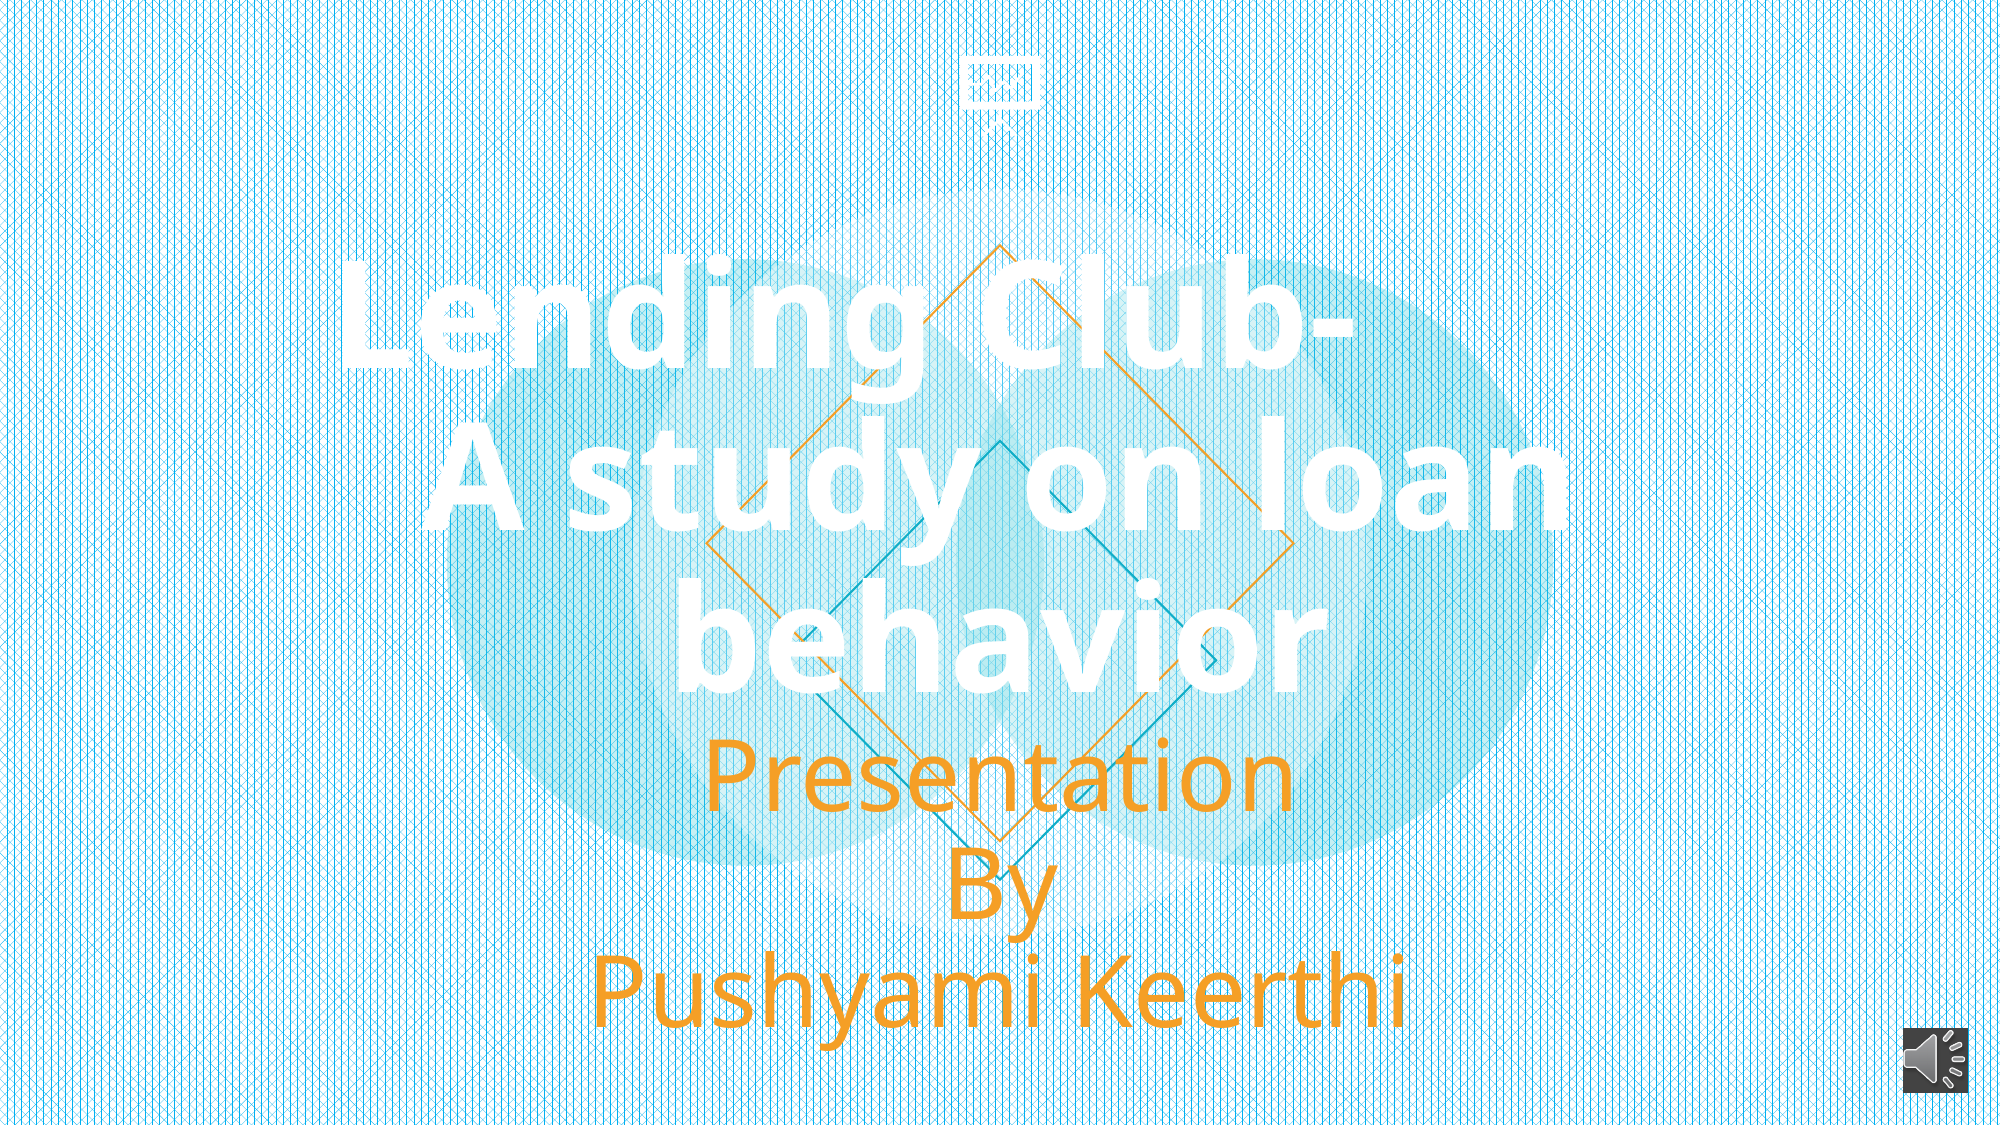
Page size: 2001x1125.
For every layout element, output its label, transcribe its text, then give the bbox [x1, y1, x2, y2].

picture [786, 72, 790, 92]
picture [1229, 6, 1234, 15]
picture [132, 715, 137, 723]
picture [1781, 802, 1786, 810]
picture [793, 1090, 798, 1098]
picture [212, 982, 217, 990]
picture [1781, 258, 1786, 266]
picture [844, 1111, 849, 1119]
picture [1948, 540, 1953, 549]
picture [1759, 299, 1764, 307]
picture [45, 103, 50, 112]
picture [1425, 1054, 1430, 1062]
picture [1948, 807, 1953, 816]
picture [1810, 381, 1815, 389]
picture [212, 848, 217, 857]
picture [844, 1059, 849, 1067]
picture [931, 129, 936, 138]
picture [1977, 709, 1982, 729]
picture [1157, 190, 1161, 200]
picture [161, 294, 166, 302]
picture [1781, 710, 1786, 718]
picture [1730, 1079, 1735, 1088]
picture [212, 869, 217, 877]
picture [1948, 858, 1953, 878]
picture [1912, 596, 1916, 616]
picture [1730, 237, 1735, 246]
picture [1781, 299, 1786, 307]
picture [1810, 967, 1815, 975]
picture [1810, 956, 1815, 965]
picture [1759, 525, 1764, 533]
picture [684, 180, 689, 210]
picture [1730, 155, 1735, 163]
picture [1781, 864, 1786, 872]
picture [612, 26, 616, 66]
picture [982, 1115, 987, 1125]
picture [161, 931, 166, 939]
picture [844, 42, 849, 50]
picture [1098, 1074, 1103, 1083]
picture [1781, 145, 1786, 153]
picture [517, 21, 522, 29]
picture [793, 1, 798, 9]
picture [1810, 402, 1815, 410]
picture [270, 42, 275, 50]
picture [1483, 176, 1488, 184]
picture [750, 221, 754, 239]
picture [45, 627, 50, 636]
picture [684, 36, 689, 56]
picture [379, 57, 384, 66]
picture [31, 26, 35, 66]
picture [1716, 1115, 1720, 1125]
picture [183, 684, 188, 692]
picture [45, 535, 50, 544]
picture [365, 103, 369, 239]
picture [1781, 432, 1786, 441]
picture [1948, 283, 1953, 292]
picture [191, 1043, 195, 1053]
picture [1730, 679, 1735, 688]
picture [546, 1049, 551, 1057]
picture [1207, 1049, 1212, 1125]
picture [183, 1054, 188, 1062]
picture [212, 489, 217, 497]
picture [82, 1012, 86, 1022]
picture [227, 82, 231, 92]
picture [1563, 124, 1568, 133]
picture [299, 1069, 304, 1078]
picture [212, 561, 217, 569]
picture [132, 530, 137, 538]
picture [1781, 32, 1786, 40]
picture [546, 175, 551, 184]
picture [1810, 946, 1815, 954]
picture [931, 170, 936, 179]
picture [946, 1049, 950, 1068]
picture [227, 678, 231, 688]
picture [45, 216, 50, 225]
picture [546, 114, 551, 122]
picture [161, 68, 166, 76]
picture [1759, 268, 1764, 276]
picture [45, 1110, 50, 1119]
picture [1868, 273, 1873, 281]
picture [45, 874, 50, 883]
picture [1425, 37, 1430, 45]
picture [1810, 885, 1815, 893]
picture [1810, 576, 1815, 584]
picture [1534, 1090, 1539, 1098]
picture [1120, 1049, 1125, 1125]
picture [1810, 905, 1815, 913]
picture [1730, 278, 1735, 287]
picture [1178, 1105, 1183, 1114]
picture [45, 956, 50, 965]
picture [452, 190, 456, 200]
picture [1396, 1054, 1401, 1063]
picture [154, 745, 158, 765]
picture [118, 483, 122, 503]
picture [212, 879, 217, 888]
picture [1868, 746, 1873, 754]
picture [1781, 843, 1786, 852]
picture [1977, 113, 1982, 133]
picture [982, 139, 987, 148]
picture [1483, 11, 1488, 19]
picture [132, 941, 137, 949]
picture [263, 262, 267, 272]
picture [1810, 484, 1815, 492]
picture [1178, 1085, 1183, 1093]
picture [263, 786, 267, 796]
picture [183, 129, 188, 137]
picture [1229, 57, 1234, 66]
picture [1759, 1, 1764, 9]
picture [1876, 1043, 1880, 1063]
picture [45, 781, 50, 790]
picture [1810, 289, 1815, 297]
picture [118, 41, 122, 51]
picture [270, 412, 275, 420]
picture [263, 303, 267, 313]
picture [1948, 77, 1953, 97]
picture [1912, 144, 1916, 164]
picture [45, 915, 50, 924]
picture [1730, 1038, 1735, 1047]
picture [1382, 1079, 1386, 1099]
picture [1890, 0, 1895, 1125]
picture [1345, 77, 1350, 97]
picture [132, 735, 137, 744]
picture [67, 0, 71, 102]
picture [517, 52, 522, 60]
picture [1752, 31, 1756, 61]
picture [1977, 586, 1982, 595]
picture [750, 1084, 754, 1104]
picture [16, 1033, 20, 1073]
picture [1781, 545, 1786, 554]
picture [118, 668, 122, 688]
picture [452, 77, 456, 97]
picture [161, 1116, 166, 1124]
picture [1178, 78, 1183, 86]
picture [416, 41, 420, 51]
picture [1810, 720, 1815, 728]
picture [118, 257, 122, 277]
picture [844, 186, 849, 194]
picture [517, 227, 522, 235]
picture [1810, 895, 1815, 903]
picture [1759, 936, 1764, 944]
picture [1948, 961, 1953, 970]
picture [1316, 1100, 1321, 1109]
picture [1810, 823, 1815, 831]
picture [1280, 149, 1284, 169]
picture [154, 858, 158, 878]
picture [154, 1084, 158, 1094]
picture [212, 479, 217, 487]
picture [1149, 109, 1154, 117]
picture [1759, 1090, 1764, 1098]
picture [379, 1115, 384, 1124]
picture [1781, 679, 1786, 687]
picture [212, 170, 217, 179]
picture [1948, 406, 1953, 426]
picture [1977, 658, 1982, 667]
picture [844, 104, 849, 112]
picture [1810, 145, 1815, 153]
picture [1244, 103, 1248, 133]
picture [1977, 668, 1982, 688]
picture [1781, 895, 1786, 903]
picture [191, 231, 195, 241]
picture [946, 1110, 950, 1125]
picture [1810, 21, 1815, 30]
picture [684, 149, 689, 169]
picture [452, 221, 456, 239]
picture [546, 104, 551, 112]
picture [1977, 21, 1982, 30]
picture [1781, 155, 1786, 163]
picture [45, 966, 50, 975]
picture [45, 771, 50, 780]
picture [1730, 689, 1735, 698]
picture [183, 6, 188, 14]
picture [517, 104, 522, 112]
picture [45, 0, 50, 10]
picture [161, 890, 166, 898]
picture [1759, 1080, 1764, 1088]
picture [45, 545, 50, 554]
picture [1977, 144, 1982, 174]
picture [517, 114, 522, 122]
picture [45, 607, 50, 616]
picture [684, 170, 689, 179]
picture [350, 1049, 355, 1068]
picture [1229, 1105, 1234, 1114]
picture [1048, 0, 1052, 15]
picture [1425, 222, 1430, 230]
picture [1810, 556, 1815, 564]
picture [1752, 586, 1756, 616]
picture [626, 1074, 631, 1125]
picture [1425, 78, 1430, 86]
picture [1563, 72, 1568, 81]
picture [1752, 966, 1756, 996]
picture [1614, 72, 1618, 92]
picture [1563, 216, 1568, 225]
picture [1730, 124, 1735, 133]
picture [212, 1085, 217, 1093]
picture [132, 807, 137, 816]
picture [1280, 0, 1284, 25]
picture [132, 828, 137, 836]
picture [183, 345, 188, 353]
picture [45, 1069, 50, 1078]
picture [1730, 884, 1735, 893]
picture [1868, 756, 1873, 764]
picture [183, 376, 188, 384]
picture [1810, 1100, 1815, 1108]
picture [1803, 339, 1807, 349]
picture [16, 920, 20, 960]
picture [1752, 812, 1756, 842]
picture [1868, 982, 1873, 990]
picture [931, 88, 936, 97]
picture [227, 267, 231, 277]
picture [1730, 997, 1735, 1006]
picture [1810, 422, 1815, 430]
picture [299, 124, 304, 133]
picture [546, 134, 551, 143]
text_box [446, 259, 706, 866]
picture [764, 31, 769, 40]
picture [132, 663, 137, 672]
picture [1730, 134, 1735, 143]
picture [1425, 150, 1430, 158]
picture [1912, 822, 1916, 842]
picture [278, 144, 282, 174]
picture [416, 154, 420, 164]
picture [1977, 206, 1982, 215]
picture [1098, 119, 1103, 127]
picture [212, 109, 217, 117]
picture [1345, 26, 1350, 35]
picture [1098, 160, 1103, 169]
picture [1483, 227, 1488, 235]
picture [183, 57, 188, 65]
picture [1229, 180, 1234, 189]
picture [379, 149, 384, 169]
picture [1483, 1070, 1488, 1078]
picture [764, 1100, 769, 1109]
picture [379, 26, 384, 35]
picture [1810, 299, 1815, 307]
picture [45, 617, 50, 626]
picture [161, 232, 166, 240]
picture [960, 0, 965, 55]
picture [183, 314, 188, 322]
picture [16, 365, 20, 395]
picture [786, 113, 790, 133]
picture [1534, 196, 1539, 204]
picture [1316, 1079, 1321, 1099]
picture [1396, 119, 1401, 127]
picture [1730, 340, 1735, 348]
picture [1643, 57, 1648, 66]
picture [1229, 26, 1234, 35]
picture [299, 72, 304, 81]
picture [1207, 0, 1212, 239]
picture [299, 11, 304, 20]
picture [1048, 36, 1052, 56]
picture [1781, 730, 1786, 739]
picture [154, 899, 158, 909]
picture [1810, 504, 1815, 512]
picture [183, 1095, 188, 1103]
picture [212, 263, 217, 271]
picture [1730, 596, 1735, 605]
picture [1868, 520, 1873, 528]
picture [764, 1, 769, 9]
picture [597, 1049, 602, 1058]
picture [1810, 566, 1815, 574]
picture [1948, 612, 1953, 621]
picture [931, 6, 936, 15]
picture [154, 77, 158, 97]
picture [1229, 77, 1234, 86]
picture [1730, 442, 1735, 451]
picture [45, 360, 50, 369]
picture [299, 185, 304, 194]
picture [764, 83, 769, 91]
picture [1563, 185, 1568, 194]
picture [1948, 57, 1953, 66]
picture [1948, 632, 1953, 652]
picture [212, 407, 217, 415]
picture [1542, 31, 1546, 61]
picture [161, 715, 166, 723]
picture [517, 124, 522, 132]
picture [1781, 1090, 1786, 1098]
picture [132, 437, 137, 446]
picture [1563, 196, 1568, 205]
picture [946, 0, 950, 20]
picture [416, 1079, 420, 1099]
picture [118, 411, 122, 431]
picture [1229, 170, 1234, 179]
picture [132, 920, 137, 929]
picture [314, 1049, 318, 1073]
picture [1977, 545, 1982, 554]
picture [844, 1, 849, 9]
picture [1977, 483, 1982, 503]
picture [227, 380, 231, 390]
picture [154, 221, 158, 241]
picture [132, 910, 137, 919]
picture [1730, 319, 1735, 328]
picture [1229, 139, 1234, 148]
picture [844, 62, 849, 71]
picture [1876, 519, 1880, 539]
picture [1948, 211, 1953, 220]
picture [1977, 1007, 1982, 1027]
picture [379, 1074, 384, 1083]
picture [161, 458, 166, 466]
picture [45, 658, 50, 667]
picture [1781, 998, 1786, 1006]
picture [1418, 1115, 1422, 1125]
picture [575, 1049, 580, 1125]
picture [212, 335, 217, 343]
picture [1876, 632, 1880, 652]
picture [45, 93, 50, 102]
picture [1316, 1069, 1321, 1078]
picture [1781, 422, 1786, 430]
picture [1149, 1054, 1154, 1062]
picture [45, 524, 50, 534]
picture [212, 98, 217, 107]
picture [750, 36, 754, 56]
picture [212, 417, 217, 425]
picture [183, 160, 188, 168]
picture [1098, 1085, 1103, 1093]
picture [132, 448, 137, 456]
picture [1011, 1079, 1016, 1099]
picture [1868, 6, 1873, 14]
picture [1810, 915, 1815, 923]
picture [1483, 93, 1488, 101]
picture [132, 468, 137, 477]
picture [1912, 226, 1916, 246]
picture [1643, 16, 1648, 25]
picture [1730, 648, 1735, 657]
picture [597, 165, 602, 174]
picture [844, 155, 849, 163]
picture [597, 144, 602, 153]
picture [1752, 740, 1756, 770]
picture [844, 134, 849, 143]
picture [31, 550, 35, 621]
picture [82, 786, 86, 796]
picture [1948, 324, 1953, 333]
picture [1781, 967, 1786, 975]
picture [1868, 191, 1873, 199]
picture [1810, 648, 1815, 656]
picture [1178, 160, 1183, 168]
picture [1948, 745, 1953, 765]
picture [1781, 987, 1786, 995]
picture [132, 139, 137, 148]
picture [263, 5, 267, 15]
picture [154, 447, 158, 467]
picture [1810, 52, 1815, 60]
picture [1542, 216, 1546, 239]
picture [1331, 1049, 1335, 1125]
picture [191, 786, 195, 796]
picture [1977, 1028, 1982, 1037]
picture [597, 11, 602, 20]
picture [1643, 149, 1648, 169]
picture [45, 432, 50, 441]
picture [1781, 977, 1786, 985]
picture [67, 586, 71, 698]
picture [16, 1002, 20, 1032]
picture [1810, 535, 1815, 543]
picture [132, 879, 137, 888]
picture [350, 1079, 355, 1109]
picture [132, 869, 137, 877]
picture [1396, 88, 1401, 97]
picture [1418, 36, 1422, 56]
picture [1781, 21, 1786, 30]
picture [1454, 1049, 1459, 1125]
picture [1011, 31, 1016, 40]
picture [1948, 365, 1953, 374]
picture [1898, 0, 1967, 1125]
picture [118, 226, 122, 236]
picture [212, 57, 217, 66]
picture [1948, 519, 1953, 539]
picture [45, 339, 50, 349]
picture [118, 1079, 122, 1099]
picture [714, 0, 718, 20]
picture [270, 227, 275, 235]
picture [764, 175, 769, 184]
picture [764, 11, 769, 20]
picture [525, 41, 529, 51]
picture [314, 1074, 318, 1104]
picture [1730, 740, 1735, 749]
picture [546, 32, 551, 40]
picture [1730, 566, 1735, 575]
picture [299, 134, 304, 143]
picture [1912, 524, 1916, 544]
picture [1396, 47, 1401, 56]
picture [1868, 119, 1873, 127]
picture [1948, 16, 1953, 25]
picture [45, 380, 50, 390]
picture [1781, 124, 1786, 132]
picture [793, 11, 798, 19]
picture [1781, 648, 1786, 656]
picture [183, 109, 188, 117]
picture [154, 293, 158, 313]
picture [648, 0, 652, 20]
picture [684, 1064, 689, 1073]
picture [1912, 329, 1916, 359]
picture [844, 124, 849, 132]
picture [191, 899, 195, 909]
picture [350, 103, 355, 133]
picture [161, 78, 166, 86]
picture [1730, 42, 1735, 50]
picture [1178, 150, 1183, 158]
picture [1810, 782, 1815, 790]
picture [1912, 668, 1916, 688]
picture [82, 827, 86, 837]
picture [1098, 191, 1103, 199]
picture [1977, 257, 1982, 277]
picture [45, 442, 50, 451]
picture [1948, 221, 1953, 241]
picture [1912, 257, 1916, 277]
picture [960, 137, 965, 190]
picture [1011, 1100, 1016, 1109]
picture [1868, 407, 1873, 415]
picture [1483, 217, 1488, 225]
picture [161, 160, 166, 168]
picture [1759, 381, 1764, 389]
picture [1977, 576, 1982, 585]
picture [764, 134, 769, 143]
picture [517, 155, 522, 163]
picture [1977, 730, 1982, 739]
picture [1803, 1048, 1807, 1058]
picture [45, 165, 50, 174]
picture [1977, 329, 1982, 359]
picture [1483, 62, 1488, 71]
picture [183, 777, 188, 785]
picture [459, 88, 464, 96]
picture [1244, 1110, 1248, 1125]
picture [154, 560, 158, 580]
picture [31, 252, 35, 323]
picture [132, 160, 137, 168]
picture [1280, 1049, 1284, 1063]
picture [212, 1105, 217, 1114]
picture [1810, 278, 1815, 286]
picture [764, 1079, 769, 1088]
picture [82, 447, 86, 467]
picture [183, 1044, 188, 1052]
picture [1149, 88, 1154, 96]
picture [1781, 330, 1786, 338]
picture [45, 134, 50, 143]
picture [1563, 134, 1568, 143]
picture [1948, 190, 1953, 200]
picture [1345, 0, 1350, 15]
picture [1810, 1111, 1815, 1119]
picture [1781, 535, 1786, 543]
picture [1730, 792, 1735, 801]
picture [1752, 894, 1756, 914]
picture [1730, 11, 1735, 20]
picture [299, 154, 304, 164]
picture [1542, 1110, 1546, 1125]
picture [154, 930, 158, 950]
picture [1759, 679, 1764, 687]
picture [626, 0, 631, 25]
picture [31, 920, 35, 960]
picture [118, 72, 122, 92]
picture [1178, 88, 1183, 96]
picture [132, 889, 137, 898]
picture [1810, 155, 1815, 163]
picture [161, 37, 166, 45]
picture [714, 226, 718, 236]
picture [212, 920, 217, 929]
picture [517, 217, 522, 225]
picture [45, 699, 50, 708]
picture [1048, 1049, 1052, 1063]
picture [161, 366, 166, 374]
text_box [1294, 259, 1554, 866]
picture [1810, 165, 1815, 173]
picture [1868, 561, 1873, 569]
picture [1868, 705, 1873, 713]
picture [132, 386, 137, 395]
picture [1810, 587, 1815, 595]
picture [764, 103, 769, 112]
picture [1977, 175, 1982, 184]
picture [1948, 735, 1953, 744]
picture [1781, 247, 1786, 256]
picture [1563, 103, 1568, 112]
picture [1730, 31, 1735, 40]
picture [82, 714, 86, 724]
picture [45, 483, 50, 492]
picture [191, 190, 195, 200]
picture [1454, 0, 1459, 239]
picture [183, 756, 188, 764]
picture [191, 642, 195, 652]
picture [793, 1049, 798, 1057]
picture [764, 42, 769, 50]
picture [1178, 170, 1183, 179]
picture [1948, 694, 1953, 703]
picture [1643, 139, 1648, 148]
picture [183, 150, 188, 158]
picture [1418, 149, 1422, 169]
picture [212, 37, 217, 45]
picture [1542, 0, 1546, 20]
picture [1563, 52, 1568, 61]
picture [1810, 474, 1815, 482]
picture [1810, 1049, 1815, 1057]
picture [1948, 242, 1953, 251]
picture [132, 961, 137, 970]
picture [1345, 1074, 1350, 1083]
picture [45, 1089, 50, 1099]
picture [1716, 180, 1720, 210]
picture [183, 612, 188, 620]
picture [161, 859, 166, 867]
picture [1730, 422, 1735, 431]
picture [714, 1079, 718, 1099]
picture [1948, 1115, 1953, 1125]
picture [982, 1049, 987, 1063]
picture [1048, 1084, 1052, 1104]
picture [1781, 689, 1786, 697]
picture [1730, 175, 1735, 184]
picture [910, 67, 914, 97]
picture [1730, 915, 1735, 924]
picture [1345, 1064, 1350, 1073]
picture [263, 375, 267, 385]
picture [1912, 31, 1916, 61]
picture [1178, 98, 1183, 107]
picture [379, 139, 384, 148]
picture [227, 0, 231, 10]
picture [684, 1074, 689, 1104]
picture [1730, 966, 1735, 975]
picture [1810, 1039, 1815, 1047]
picture [1781, 196, 1786, 204]
picture [212, 797, 217, 805]
picture [379, 118, 384, 128]
picture [212, 777, 217, 785]
picture [910, 1049, 914, 1073]
picture [1948, 108, 1953, 128]
picture [1149, 1116, 1154, 1124]
picture [1563, 93, 1568, 102]
picture [1396, 211, 1401, 220]
picture [1730, 1018, 1735, 1027]
picture [786, 1079, 790, 1099]
picture [1977, 1069, 1982, 1078]
picture [161, 1085, 166, 1093]
picture [597, 216, 602, 225]
picture [648, 216, 652, 239]
picture [1752, 997, 1756, 1027]
picture [1810, 186, 1815, 194]
picture [132, 704, 137, 713]
picture [931, 119, 936, 128]
picture [902, 191, 907, 199]
picture [1977, 617, 1982, 626]
picture [45, 884, 50, 893]
picture [1810, 679, 1815, 687]
picture [452, 1049, 456, 1063]
picture [459, 191, 464, 199]
picture [1977, 247, 1982, 256]
picture [183, 849, 188, 857]
picture [31, 961, 35, 1032]
picture [1868, 263, 1873, 271]
picture [895, 41, 899, 51]
picture [764, 196, 769, 204]
picture [212, 941, 217, 949]
picture [183, 242, 188, 250]
picture [1396, 1074, 1401, 1083]
picture [1592, 0, 1597, 239]
picture [45, 401, 50, 410]
picture [648, 1049, 652, 1068]
picture [161, 592, 166, 600]
picture [844, 114, 849, 122]
picture [263, 673, 267, 683]
picture [1781, 474, 1786, 482]
picture [212, 365, 217, 374]
picture [1730, 586, 1735, 595]
picture [1316, 31, 1321, 61]
picture [379, 1064, 384, 1073]
picture [1229, 149, 1234, 158]
picture [1730, 977, 1735, 986]
picture [1345, 1115, 1350, 1125]
picture [1730, 751, 1735, 759]
title Lending Club- A study on loan behavior Presentation By Pushyami Keerthi [275, 239, 1725, 1049]
picture [161, 407, 166, 415]
picture [1418, 180, 1422, 210]
picture [1868, 828, 1873, 836]
picture [1244, 144, 1248, 174]
picture [1425, 191, 1430, 199]
picture [132, 571, 137, 579]
picture [132, 540, 137, 549]
picture [1345, 139, 1350, 148]
picture [1876, 776, 1880, 806]
picture [1781, 1111, 1786, 1119]
picture [1810, 1090, 1815, 1098]
picture [132, 458, 137, 466]
picture [1643, 170, 1648, 179]
picture [161, 982, 166, 990]
picture [379, 180, 384, 189]
picture [82, 930, 86, 950]
picture [132, 211, 137, 220]
picture [764, 1069, 769, 1078]
picture [132, 365, 137, 374]
picture [1011, 21, 1016, 30]
picture [1977, 93, 1982, 102]
picture [1563, 206, 1568, 215]
picture [212, 160, 217, 168]
picture [1810, 206, 1815, 214]
picture [45, 1007, 50, 1017]
picture [118, 596, 122, 616]
picture [1876, 36, 1880, 56]
picture [278, 0, 282, 30]
picture [212, 910, 217, 918]
picture [1912, 72, 1916, 92]
picture [183, 191, 188, 199]
picture [1752, 555, 1756, 585]
picture [132, 653, 137, 662]
picture [1781, 515, 1786, 523]
picture [191, 416, 195, 426]
picture [227, 822, 231, 832]
picture [1759, 905, 1764, 913]
picture [183, 47, 188, 55]
picture [183, 232, 188, 240]
picture [1810, 874, 1815, 882]
picture [597, 185, 602, 194]
picture [1781, 1080, 1786, 1088]
picture [212, 890, 217, 898]
picture [1977, 596, 1982, 616]
picture [118, 709, 122, 729]
picture [793, 42, 798, 50]
picture [183, 828, 188, 836]
picture [161, 181, 166, 189]
picture [1977, 853, 1982, 883]
picture [161, 684, 166, 692]
picture [45, 668, 50, 677]
picture [1120, 0, 1125, 210]
picture [1948, 622, 1953, 631]
picture [1810, 977, 1815, 985]
picture [1781, 402, 1786, 410]
picture [1542, 1079, 1546, 1099]
picture [844, 83, 849, 91]
picture [1868, 376, 1873, 384]
picture [1491, 41, 1495, 51]
picture [227, 113, 231, 123]
picture [597, 72, 602, 81]
picture [1912, 0, 1916, 20]
picture [844, 1090, 849, 1098]
picture [183, 181, 188, 189]
picture [684, 67, 689, 97]
picture [183, 479, 188, 487]
picture [561, 1084, 565, 1094]
picture [1948, 67, 1953, 76]
picture [1258, 0, 1263, 239]
picture [1977, 216, 1982, 246]
picture [1578, 67, 1582, 97]
picture [1948, 437, 1953, 446]
picture [1716, 36, 1720, 56]
picture [873, 0, 878, 209]
picture [1810, 453, 1815, 461]
picture [16, 252, 20, 282]
picture [1781, 350, 1786, 358]
picture [45, 82, 50, 92]
picture [859, 1084, 863, 1094]
picture [45, 391, 50, 400]
picture [1316, 134, 1321, 143]
picture [1084, 1079, 1088, 1099]
picture [1977, 432, 1982, 441]
picture [1876, 180, 1880, 210]
picture [597, 1100, 602, 1109]
picture [517, 145, 522, 153]
picture [1781, 227, 1786, 235]
picture [212, 571, 217, 579]
picture [183, 818, 188, 826]
picture [1977, 699, 1982, 708]
picture [1331, 0, 1335, 239]
picture [1730, 93, 1735, 102]
picture [1614, 144, 1618, 174]
picture [844, 52, 849, 60]
picture [132, 766, 137, 775]
picture [931, 47, 936, 56]
picture [684, 1049, 689, 1063]
picture [1396, 26, 1401, 35]
picture [263, 488, 267, 498]
picture [1730, 514, 1735, 523]
picture [1345, 16, 1350, 25]
picture [714, 113, 718, 133]
picture [1563, 0, 1568, 9]
picture [350, 1110, 355, 1125]
picture [931, 36, 936, 45]
picture [1977, 812, 1982, 842]
picture [212, 520, 217, 528]
picture [1418, 1074, 1422, 1104]
picture [270, 155, 275, 163]
picture [45, 504, 50, 513]
picture [1643, 1049, 1648, 1063]
picture [1098, 1064, 1103, 1073]
picture [1730, 607, 1735, 616]
picture [270, 340, 275, 348]
picture [183, 294, 188, 302]
picture [1752, 72, 1756, 102]
picture [1534, 227, 1539, 235]
picture [16, 211, 20, 251]
picture [517, 176, 522, 184]
picture [1643, 108, 1648, 128]
picture [1149, 1085, 1154, 1093]
picture [1912, 853, 1916, 873]
picture [154, 1115, 158, 1125]
picture [161, 571, 166, 579]
picture [1229, 1115, 1234, 1124]
picture [1781, 751, 1786, 759]
picture [45, 935, 50, 945]
picture [154, 1002, 158, 1022]
picture [1948, 889, 1953, 909]
picture [1781, 83, 1786, 91]
picture [1258, 1049, 1263, 1125]
picture [161, 520, 166, 528]
picture [1810, 268, 1815, 276]
picture [212, 581, 217, 590]
picture [1948, 427, 1953, 436]
picture [227, 709, 231, 719]
picture [1396, 160, 1401, 169]
picture [844, 1100, 849, 1109]
picture [132, 427, 137, 436]
picture [1977, 185, 1982, 205]
picture [1759, 340, 1764, 348]
picture [82, 488, 86, 498]
picture [1948, 149, 1953, 169]
picture [1781, 237, 1786, 245]
picture [191, 1084, 195, 1094]
picture [1011, 1059, 1016, 1068]
picture [212, 324, 217, 333]
picture [1643, 0, 1648, 15]
picture [561, 77, 565, 87]
picture [365, 1110, 369, 1125]
picture [597, 134, 602, 143]
picture [132, 119, 137, 127]
picture [118, 1048, 122, 1058]
picture [212, 509, 217, 518]
picture [1614, 216, 1618, 239]
picture [1977, 319, 1982, 328]
picture [1098, 57, 1103, 66]
picture [1810, 371, 1815, 379]
picture [183, 520, 188, 528]
picture [132, 478, 137, 487]
picture [844, 32, 849, 40]
picture [1396, 108, 1401, 117]
picture [931, 108, 936, 117]
picture [45, 1079, 50, 1088]
picture [546, 145, 551, 153]
picture [1730, 144, 1735, 153]
picture [1810, 124, 1815, 132]
picture [161, 972, 166, 980]
picture [684, 0, 689, 25]
picture [1759, 83, 1764, 91]
picture [191, 118, 195, 128]
picture [1229, 221, 1234, 230]
picture [154, 262, 158, 282]
picture [982, 26, 987, 35]
picture [1868, 530, 1873, 538]
picture [1149, 181, 1154, 189]
picture [1810, 1070, 1815, 1078]
picture [1534, 155, 1539, 163]
picture [437, 1049, 442, 1125]
picture [45, 11, 50, 20]
picture [1781, 11, 1786, 19]
picture [132, 417, 137, 425]
picture [132, 561, 137, 569]
picture [299, 21, 304, 30]
picture [1483, 124, 1488, 132]
picture [546, 1080, 551, 1088]
picture [212, 766, 217, 775]
picture [212, 540, 217, 549]
picture [45, 463, 50, 472]
picture [1098, 26, 1103, 35]
picture [45, 62, 50, 71]
picture [350, 21, 355, 30]
picture [793, 145, 798, 153]
picture [1912, 627, 1916, 657]
picture [1418, 67, 1422, 97]
picture [1178, 211, 1183, 220]
picture [161, 1075, 166, 1083]
picture [45, 976, 50, 986]
picture [1396, 36, 1401, 45]
picture [1425, 1116, 1430, 1124]
picture [1948, 396, 1953, 405]
picture [1977, 915, 1982, 924]
picture [1149, 6, 1154, 14]
picture [1810, 1028, 1815, 1037]
picture [1977, 689, 1982, 698]
picture [1781, 525, 1786, 533]
picture [1759, 309, 1764, 317]
picture [1178, 1054, 1183, 1062]
picture [82, 190, 86, 200]
picture [212, 602, 217, 610]
picture [1810, 772, 1815, 780]
picture [997, 1049, 1001, 1125]
picture [132, 98, 137, 107]
picture [45, 637, 50, 647]
picture [1382, 216, 1386, 239]
picture [1810, 340, 1815, 348]
picture [1178, 16, 1183, 24]
picture [931, 1084, 936, 1093]
picture [1948, 817, 1953, 837]
picture [1912, 442, 1916, 472]
picture [191, 714, 195, 724]
picture [1396, 67, 1401, 76]
picture [227, 524, 231, 534]
picture [1868, 458, 1873, 466]
picture [1730, 196, 1735, 205]
picture [1629, 0, 1633, 239]
picture [1810, 11, 1815, 19]
picture [546, 93, 551, 102]
picture [1876, 447, 1880, 467]
picture [612, 221, 616, 239]
picture [1868, 78, 1873, 86]
picture [546, 1069, 551, 1078]
picture [648, 31, 652, 61]
picture [1781, 186, 1786, 194]
picture [191, 1012, 195, 1022]
picture [1614, 1049, 1618, 1068]
picture [1229, 67, 1234, 76]
picture [1781, 73, 1786, 81]
picture [1563, 155, 1568, 163]
picture [1730, 350, 1735, 359]
picture [191, 673, 195, 683]
picture [45, 709, 50, 719]
picture [1810, 545, 1815, 554]
picture [1149, 170, 1154, 178]
picture [1781, 720, 1786, 728]
picture [1563, 113, 1568, 122]
picture [45, 648, 50, 657]
picture [1578, 1074, 1582, 1104]
picture [67, 401, 71, 513]
picture [183, 16, 188, 24]
picture [1483, 1100, 1488, 1108]
picture [212, 129, 217, 138]
picture [132, 951, 137, 960]
picture [16, 848, 20, 878]
picture [1781, 905, 1786, 913]
picture [1011, 0, 1016, 20]
picture [648, 185, 652, 205]
picture [1810, 176, 1815, 184]
picture [597, 1110, 602, 1119]
picture [379, 211, 384, 220]
picture [1868, 232, 1873, 240]
picture [1534, 1080, 1539, 1088]
picture [161, 797, 166, 805]
picture [1244, 0, 1248, 20]
picture [931, 180, 936, 189]
picture [1759, 895, 1764, 903]
picture [1781, 381, 1786, 389]
picture [1759, 864, 1764, 872]
picture [31, 1033, 35, 1073]
picture [191, 560, 195, 570]
picture [1578, 0, 1582, 25]
picture [1876, 149, 1880, 169]
picture [1876, 0, 1880, 25]
picture [1730, 216, 1735, 225]
picture [212, 181, 217, 189]
picture [1948, 766, 1953, 775]
picture [161, 777, 166, 785]
picture [82, 1084, 86, 1094]
picture [45, 329, 50, 338]
picture [1048, 77, 1052, 97]
picture [1977, 401, 1982, 410]
picture [183, 407, 188, 415]
picture [82, 334, 86, 354]
picture [931, 160, 936, 169]
picture [1178, 26, 1183, 35]
picture [132, 304, 137, 312]
picture [16, 550, 20, 580]
picture [1730, 987, 1735, 996]
picture [82, 5, 86, 15]
picture [1948, 252, 1953, 261]
picture [132, 591, 137, 600]
picture [379, 1049, 384, 1063]
picture [45, 237, 50, 246]
picture [1781, 823, 1786, 831]
picture [132, 67, 137, 76]
picture [227, 565, 231, 575]
picture [1680, 0, 1684, 20]
picture [154, 190, 158, 200]
picture [1680, 144, 1684, 174]
picture [1868, 109, 1873, 117]
picture [227, 41, 231, 51]
picture [118, 452, 122, 462]
picture [416, 226, 420, 236]
picture [1534, 1049, 1539, 1057]
picture [546, 73, 551, 81]
picture [1948, 848, 1953, 857]
picture [1178, 222, 1183, 230]
picture [546, 165, 551, 173]
picture [314, 180, 318, 210]
picture [612, 67, 616, 97]
picture [45, 689, 50, 698]
picture [1876, 704, 1880, 734]
picture [1948, 447, 1953, 467]
picture [764, 186, 769, 194]
picture [132, 6, 137, 14]
picture [546, 1090, 551, 1098]
picture [1810, 761, 1815, 769]
picture [1781, 587, 1786, 595]
picture [82, 77, 86, 87]
picture [525, 154, 529, 164]
picture [118, 966, 122, 986]
picture [1810, 741, 1815, 749]
picture [1149, 1095, 1154, 1103]
picture [45, 72, 50, 81]
picture [183, 78, 188, 86]
picture [191, 303, 195, 313]
picture [183, 592, 188, 600]
picture [597, 31, 602, 40]
picture [1345, 149, 1350, 169]
picture [103, 0, 108, 1125]
picture [1948, 314, 1953, 323]
picture [902, 119, 907, 127]
picture [1876, 1002, 1880, 1032]
picture [183, 972, 188, 980]
picture [1781, 607, 1786, 615]
picture [132, 283, 137, 292]
picture [270, 936, 275, 944]
picture [161, 499, 166, 507]
picture [212, 252, 217, 261]
picture [1396, 16, 1401, 25]
picture [45, 154, 50, 164]
picture [1977, 370, 1982, 390]
picture [844, 21, 849, 30]
picture [191, 601, 195, 611]
picture [1244, 31, 1248, 61]
picture [1084, 185, 1088, 198]
picture [183, 27, 188, 35]
picture [1752, 1079, 1756, 1109]
picture [982, 180, 987, 188]
picture [132, 201, 137, 210]
picture [764, 124, 769, 133]
picture [459, 68, 464, 76]
picture [45, 678, 50, 688]
text_box [814, 188, 1186, 239]
picture [1098, 98, 1103, 107]
picture [1730, 329, 1735, 338]
picture [212, 201, 217, 209]
picture [1316, 0, 1321, 20]
picture [1912, 709, 1916, 729]
picture [997, 0, 1001, 55]
picture [212, 191, 217, 199]
picture [1643, 26, 1648, 35]
picture [1229, 211, 1234, 220]
picture [1730, 658, 1735, 667]
picture [1781, 885, 1786, 893]
picture [278, 31, 282, 61]
picture [1316, 1110, 1321, 1119]
picture [183, 787, 188, 795]
picture [1149, 78, 1154, 86]
picture [1229, 47, 1234, 56]
picture [212, 746, 217, 754]
picture [118, 637, 122, 647]
picture [1730, 925, 1735, 934]
picture [1752, 514, 1756, 544]
picture [1781, 104, 1786, 112]
picture [902, 78, 907, 86]
picture [45, 843, 50, 852]
picture [1759, 196, 1764, 204]
picture [132, 129, 137, 138]
picture [161, 201, 166, 209]
picture [329, 1049, 333, 1073]
picture [299, 62, 304, 71]
picture [1977, 31, 1982, 61]
picture [299, 31, 304, 40]
picture [132, 355, 137, 364]
picture [1396, 139, 1401, 148]
picture [132, 26, 137, 35]
picture [329, 139, 333, 239]
picture [161, 756, 166, 764]
picture [597, 103, 602, 112]
picture [517, 1080, 522, 1088]
picture [350, 175, 355, 215]
picture [1948, 591, 1953, 611]
picture [132, 1116, 137, 1124]
picture [517, 1049, 522, 1057]
picture [1977, 504, 1982, 513]
picture [1759, 792, 1764, 800]
picture [1730, 1007, 1735, 1016]
picture [1396, 149, 1401, 158]
picture [161, 910, 166, 918]
picture [314, 67, 318, 97]
picture [45, 822, 50, 832]
picture [161, 1044, 166, 1052]
picture [1730, 833, 1735, 842]
picture [844, 1069, 849, 1078]
picture [132, 499, 137, 508]
picture [154, 406, 158, 426]
picture [16, 591, 20, 621]
picture [1781, 1049, 1786, 1057]
picture [1781, 134, 1786, 143]
picture [1396, 6, 1401, 14]
picture [82, 416, 86, 426]
picture [183, 540, 188, 548]
picture [1178, 1064, 1183, 1073]
picture [263, 601, 267, 611]
picture [132, 263, 137, 271]
picture [1563, 21, 1568, 30]
picture [1759, 1049, 1764, 1057]
picture [1781, 62, 1786, 71]
picture [45, 422, 50, 431]
picture [161, 643, 166, 651]
picture [1759, 114, 1764, 122]
picture [1781, 1028, 1786, 1037]
picture [1781, 340, 1786, 348]
picture [1382, 185, 1386, 205]
picture [1759, 782, 1764, 790]
picture [1810, 813, 1815, 821]
picture [1716, 1074, 1720, 1104]
picture [1810, 114, 1815, 122]
picture [1810, 227, 1815, 235]
picture [1098, 1095, 1103, 1104]
picture [982, 1074, 987, 1104]
picture [1948, 704, 1953, 724]
picture [1810, 515, 1815, 523]
picture [212, 859, 217, 867]
picture [1229, 108, 1234, 117]
picture [1483, 134, 1488, 143]
picture [1977, 802, 1982, 811]
picture [1781, 504, 1786, 512]
picture [597, 175, 602, 184]
picture [663, 103, 667, 239]
picture [161, 746, 166, 754]
picture [183, 417, 188, 425]
picture [45, 206, 50, 215]
picture [31, 622, 35, 662]
picture [16, 478, 20, 508]
picture [212, 283, 217, 292]
picture [329, 0, 333, 25]
picture [183, 140, 188, 148]
picture [1149, 27, 1154, 35]
picture [183, 304, 188, 312]
picture [1759, 607, 1764, 615]
picture [1563, 144, 1568, 153]
picture [1977, 391, 1982, 400]
picture [45, 452, 50, 462]
picture [191, 447, 195, 457]
picture [263, 190, 267, 200]
picture [379, 16, 384, 25]
picture [1730, 473, 1735, 482]
picture [1730, 555, 1735, 564]
picture [212, 694, 217, 703]
picture [212, 725, 217, 734]
picture [227, 226, 231, 236]
picture [931, 77, 936, 86]
picture [1752, 288, 1756, 318]
picture [648, 144, 652, 174]
picture [764, 216, 769, 225]
picture [161, 1095, 166, 1103]
picture [299, 1090, 304, 1099]
picture [1244, 72, 1248, 102]
picture [1781, 176, 1786, 184]
picture [1680, 185, 1684, 205]
picture [714, 72, 718, 92]
picture [1716, 1049, 1720, 1063]
picture [750, 1115, 754, 1125]
picture [1810, 833, 1815, 841]
picture [1157, 77, 1161, 87]
picture [764, 72, 769, 81]
picture [191, 334, 195, 354]
picture [1759, 186, 1764, 194]
picture [1868, 1085, 1873, 1093]
picture [212, 684, 217, 692]
picture [1157, 5, 1161, 15]
picture [191, 77, 195, 87]
picture [1868, 304, 1873, 312]
picture [1730, 576, 1735, 585]
picture [1977, 555, 1982, 575]
picture [379, 129, 384, 138]
picture [1483, 196, 1488, 204]
picture [517, 165, 522, 173]
picture [1948, 930, 1953, 950]
picture [299, 1049, 304, 1058]
picture [299, 1100, 304, 1109]
picture [1534, 73, 1539, 81]
picture [132, 746, 137, 754]
picture [1781, 915, 1786, 923]
picture [1149, 57, 1154, 65]
picture [263, 1084, 267, 1094]
picture [1178, 119, 1183, 127]
picture [546, 52, 551, 60]
picture [263, 1012, 267, 1022]
picture [1730, 185, 1735, 194]
picture [161, 1054, 166, 1062]
picture [1868, 869, 1873, 877]
picture [1730, 401, 1735, 410]
picture [1396, 1095, 1401, 1104]
picture [212, 961, 217, 970]
picture [183, 37, 188, 45]
picture [278, 216, 282, 239]
picture [931, 98, 936, 107]
picture [191, 149, 195, 159]
picture [227, 1048, 231, 1058]
picture [1810, 247, 1815, 256]
picture [1098, 1054, 1103, 1063]
picture [45, 257, 50, 266]
picture [45, 370, 50, 379]
picture [16, 180, 20, 210]
picture [1011, 1110, 1016, 1119]
picture [597, 1079, 602, 1088]
picture [1730, 617, 1735, 626]
picture [183, 643, 188, 651]
picture [1810, 104, 1815, 112]
picture [1948, 663, 1953, 672]
picture [1229, 98, 1234, 107]
picture [45, 761, 50, 770]
picture [1229, 16, 1234, 25]
picture [161, 386, 166, 394]
picture [1948, 838, 1953, 847]
picture [1229, 129, 1234, 138]
picture [1977, 62, 1982, 71]
picture [750, 1049, 754, 1063]
picture [314, 139, 318, 179]
picture [1876, 858, 1880, 878]
picture [786, 1049, 790, 1068]
picture [161, 479, 166, 487]
picture [1868, 160, 1873, 168]
picture [684, 139, 689, 148]
picture [132, 612, 137, 621]
picture [1876, 930, 1880, 950]
picture [960, 1049, 965, 1125]
picture [1483, 165, 1488, 173]
picture [1563, 1059, 1568, 1068]
picture [793, 155, 798, 163]
picture [648, 72, 652, 102]
picture [82, 673, 86, 683]
picture [1730, 638, 1735, 646]
picture [191, 858, 195, 868]
picture [132, 406, 137, 415]
picture [212, 437, 217, 446]
picture [31, 324, 35, 364]
picture [118, 524, 122, 534]
picture [314, 211, 318, 239]
picture [1178, 201, 1183, 209]
picture [1643, 221, 1648, 239]
picture [663, 1049, 667, 1109]
picture [1011, 41, 1016, 51]
picture [31, 365, 35, 436]
picture [1868, 1013, 1873, 1021]
picture [270, 864, 275, 872]
picture [793, 124, 798, 132]
picture [45, 21, 50, 30]
picture [132, 684, 137, 693]
picture [161, 612, 166, 620]
picture [1752, 668, 1756, 698]
picture [1977, 1100, 1982, 1109]
picture [517, 93, 522, 101]
picture [154, 149, 158, 169]
picture [1781, 391, 1786, 399]
picture [1178, 181, 1183, 189]
picture [1563, 31, 1568, 40]
picture [379, 1095, 384, 1104]
picture [1810, 926, 1815, 934]
picture [1730, 298, 1735, 307]
picture [1868, 643, 1873, 651]
picture [684, 1115, 689, 1125]
picture [132, 47, 137, 55]
picture [1643, 1115, 1648, 1125]
picture [1730, 0, 1735, 9]
picture [191, 36, 195, 56]
picture [212, 47, 217, 55]
picture [154, 108, 158, 128]
picture [299, 52, 304, 61]
picture [1483, 1090, 1488, 1098]
picture [329, 1074, 333, 1125]
picture [416, 0, 420, 20]
picture [16, 663, 20, 693]
picture [1563, 42, 1568, 50]
picture [1730, 72, 1735, 81]
picture [1730, 52, 1735, 61]
picture [183, 458, 188, 466]
picture [1781, 1059, 1786, 1067]
picture [183, 715, 188, 723]
picture [1345, 170, 1350, 179]
picture [16, 293, 20, 323]
picture [1868, 345, 1873, 353]
picture [844, 165, 849, 173]
picture [118, 565, 122, 575]
picture [183, 201, 188, 209]
picture [1868, 489, 1873, 497]
picture [183, 530, 188, 538]
picture [786, 185, 790, 205]
picture [459, 222, 464, 230]
picture [1098, 180, 1103, 189]
picture [1781, 782, 1786, 790]
picture [1810, 258, 1815, 266]
picture [1643, 180, 1648, 210]
picture [1803, 637, 1807, 647]
picture [1977, 1079, 1982, 1099]
picture [212, 396, 217, 405]
picture [1680, 31, 1684, 61]
picture [1868, 818, 1873, 826]
picture [212, 294, 217, 302]
picture [270, 751, 275, 759]
picture [16, 26, 20, 66]
picture [183, 253, 188, 261]
picture [1810, 669, 1815, 677]
picture [1876, 817, 1880, 837]
picture [1868, 1116, 1873, 1124]
picture [365, 1049, 369, 1109]
picture [844, 1049, 849, 1057]
picture [1868, 715, 1873, 723]
picture [161, 314, 166, 322]
picture [1280, 221, 1284, 239]
picture [902, 1085, 907, 1093]
picture [212, 715, 217, 723]
picture [1483, 1, 1488, 9]
picture [379, 77, 384, 87]
picture [379, 36, 384, 56]
picture [132, 170, 137, 179]
picture [67, 514, 71, 585]
picture [183, 674, 188, 682]
picture [183, 438, 188, 446]
picture [183, 263, 188, 271]
picture [1781, 617, 1786, 626]
picture [1316, 103, 1321, 112]
picture [1876, 406, 1880, 436]
picture [183, 427, 188, 435]
picture [517, 206, 522, 214]
picture [452, 0, 456, 15]
picture [1810, 525, 1815, 533]
picture [212, 232, 217, 240]
picture [1759, 823, 1764, 831]
picture [270, 525, 275, 533]
picture [132, 345, 137, 353]
picture [1781, 658, 1786, 667]
picture [161, 109, 166, 117]
picture [1752, 370, 1756, 400]
picture [815, 1049, 821, 1056]
picture [183, 571, 188, 579]
picture [561, 190, 565, 200]
picture [1912, 411, 1916, 431]
picture [1730, 309, 1735, 318]
picture [946, 144, 950, 174]
picture [16, 622, 20, 662]
picture [1781, 93, 1786, 101]
picture [1345, 1049, 1350, 1063]
picture [1759, 484, 1764, 492]
picture [626, 1049, 631, 1073]
picture [45, 411, 50, 421]
picture [45, 288, 50, 297]
picture [546, 62, 551, 71]
picture [1542, 1049, 1546, 1068]
picture [1178, 1116, 1183, 1124]
picture [132, 972, 137, 980]
picture [1912, 185, 1916, 205]
picture [1810, 134, 1815, 143]
picture [1948, 334, 1953, 354]
picture [1396, 180, 1401, 189]
picture [132, 1085, 137, 1093]
picture [764, 62, 769, 71]
picture [597, 1069, 602, 1078]
picture [161, 828, 166, 836]
picture [161, 448, 166, 456]
picture [1730, 391, 1735, 400]
picture [212, 458, 217, 466]
picture [1948, 170, 1953, 179]
picture [1912, 483, 1916, 503]
picture [401, 0, 405, 239]
picture [299, 113, 304, 122]
picture [118, 185, 122, 205]
picture [45, 802, 50, 811]
picture [1345, 1084, 1350, 1104]
picture [1534, 42, 1539, 50]
picture [401, 1049, 405, 1125]
picture [1229, 191, 1234, 199]
picture [1730, 504, 1735, 513]
picture [278, 103, 282, 143]
picture [212, 314, 217, 323]
picture [67, 103, 71, 287]
picture [45, 1048, 50, 1058]
picture [1396, 78, 1401, 86]
picture [597, 155, 602, 164]
picture [132, 633, 137, 641]
picture [118, 154, 122, 164]
picture [82, 1043, 86, 1063]
picture [132, 324, 137, 333]
picture [459, 47, 464, 55]
picture [1977, 411, 1982, 431]
picture [1483, 114, 1488, 122]
picture [1810, 710, 1815, 718]
picture [1483, 1059, 1488, 1067]
picture [154, 786, 158, 796]
picture [1011, 175, 1016, 184]
picture [212, 1023, 217, 1032]
picture [1781, 371, 1786, 379]
picture [1280, 180, 1284, 210]
picture [191, 529, 195, 539]
picture [517, 11, 522, 19]
picture [1781, 319, 1786, 328]
picture [212, 633, 217, 641]
picture [1730, 699, 1735, 708]
picture [1563, 1110, 1568, 1119]
picture [16, 437, 20, 477]
picture [517, 1090, 522, 1098]
picture [1868, 1054, 1873, 1062]
picture [1868, 931, 1873, 939]
picture [212, 653, 217, 662]
picture [1876, 478, 1880, 508]
picture [1752, 853, 1756, 883]
picture [1316, 62, 1321, 71]
picture [1534, 83, 1539, 91]
picture [1048, 108, 1052, 128]
picture [1149, 99, 1154, 107]
picture [1730, 1028, 1735, 1037]
picture [488, 0, 493, 239]
picture [452, 149, 456, 169]
picture [844, 175, 849, 184]
picture [1977, 771, 1982, 780]
picture [1810, 309, 1815, 317]
picture [1781, 52, 1786, 60]
picture [750, 0, 754, 15]
picture [67, 699, 71, 811]
picture [1810, 63, 1815, 71]
picture [1810, 360, 1815, 369]
picture [1868, 900, 1873, 908]
picture [1810, 987, 1815, 995]
picture [1542, 144, 1546, 174]
picture [1876, 365, 1880, 395]
picture [1425, 119, 1430, 127]
picture [1948, 201, 1953, 210]
picture [1977, 925, 1982, 955]
picture [299, 41, 304, 51]
picture [1098, 6, 1103, 14]
picture [45, 791, 50, 801]
picture [161, 345, 166, 353]
picture [416, 72, 420, 92]
picture [1810, 237, 1815, 245]
picture [1730, 463, 1735, 472]
picture [183, 633, 188, 641]
picture [132, 1074, 137, 1083]
picture [191, 5, 195, 15]
picture [1730, 1090, 1735, 1099]
picture [132, 37, 137, 45]
picture [1730, 874, 1735, 883]
picture [1280, 1115, 1284, 1125]
picture [1716, 149, 1720, 169]
picture [1665, 0, 1669, 239]
picture [45, 555, 50, 564]
picture [212, 828, 217, 836]
picture [212, 499, 217, 507]
picture [1759, 638, 1764, 646]
picture [1534, 1, 1539, 9]
picture [1948, 951, 1953, 960]
picture [154, 1043, 158, 1063]
picture [1149, 1064, 1154, 1072]
picture [183, 355, 188, 363]
picture [132, 756, 137, 764]
picture [1033, 0, 1037, 55]
picture [1868, 633, 1873, 641]
picture [365, 0, 369, 102]
picture [132, 376, 137, 384]
picture [1483, 104, 1488, 112]
picture [1563, 175, 1568, 184]
picture [1752, 185, 1756, 205]
picture [546, 21, 551, 30]
picture [546, 155, 551, 163]
picture [1098, 139, 1103, 148]
picture [982, 36, 987, 55]
picture [684, 26, 689, 35]
picture [45, 473, 50, 482]
picture [1781, 1008, 1786, 1016]
picture [1578, 149, 1582, 169]
picture [612, 1074, 616, 1104]
picture [1977, 843, 1982, 852]
picture [1781, 936, 1786, 944]
picture [379, 88, 384, 97]
picture [45, 514, 50, 523]
picture [1810, 1, 1815, 9]
picture [1680, 1049, 1684, 1068]
picture [1643, 98, 1648, 107]
picture [227, 452, 231, 462]
picture [1295, 1049, 1299, 1125]
picture [154, 488, 158, 498]
picture [735, 0, 740, 239]
picture [1977, 627, 1982, 657]
picture [212, 222, 217, 230]
picture [1149, 1075, 1154, 1083]
picture [1868, 859, 1873, 867]
picture [191, 827, 195, 837]
picture [45, 493, 50, 503]
picture [212, 592, 217, 600]
picture [1730, 1069, 1735, 1078]
picture [350, 144, 355, 174]
picture [793, 114, 798, 122]
picture [597, 52, 602, 61]
picture [350, 134, 355, 143]
picture [1781, 1069, 1786, 1078]
picture [45, 309, 50, 318]
picture [1810, 412, 1815, 420]
picture [1752, 329, 1756, 359]
picture [212, 550, 217, 559]
picture [227, 935, 231, 945]
picture [1578, 221, 1582, 239]
picture [910, 139, 914, 169]
picture [212, 787, 217, 795]
picture [183, 119, 188, 127]
picture [161, 263, 166, 271]
picture [16, 1115, 20, 1125]
picture [1680, 1079, 1684, 1099]
picture [1730, 62, 1735, 71]
picture [1098, 67, 1103, 76]
picture [1084, 72, 1088, 92]
picture [1730, 432, 1735, 441]
picture [1868, 150, 1873, 158]
picture [183, 900, 188, 908]
picture [299, 175, 304, 184]
picture [1730, 453, 1735, 461]
picture [191, 971, 195, 981]
picture [1868, 787, 1873, 795]
picture [132, 694, 137, 703]
picture [161, 561, 166, 569]
picture [1868, 222, 1873, 230]
picture [525, 113, 529, 123]
picture [1280, 108, 1284, 138]
picture [263, 971, 267, 981]
picture [1730, 206, 1735, 215]
picture [459, 78, 464, 86]
picture [1643, 1074, 1648, 1083]
picture [931, 67, 936, 76]
picture [379, 67, 384, 76]
picture [684, 57, 689, 66]
picture [118, 370, 122, 390]
picture [546, 83, 551, 91]
picture [764, 1049, 769, 1057]
picture [1280, 67, 1284, 97]
picture [546, 1111, 551, 1119]
picture [786, 226, 790, 239]
picture [648, 1110, 652, 1125]
picture [183, 1075, 188, 1083]
picture [1876, 1074, 1880, 1104]
picture [910, 1115, 914, 1125]
picture [459, 201, 464, 209]
picture [910, 1074, 914, 1104]
picture [873, 1049, 878, 1125]
picture [299, 1059, 304, 1068]
picture [699, 1049, 703, 1125]
picture [263, 714, 267, 724]
picture [575, 0, 580, 239]
picture [1730, 360, 1735, 369]
picture [1948, 478, 1953, 487]
picture [1396, 98, 1401, 107]
picture [227, 411, 231, 421]
picture [1563, 83, 1568, 92]
picture [597, 226, 602, 235]
picture [1752, 781, 1756, 801]
picture [183, 797, 188, 805]
picture [278, 1049, 282, 1068]
picture [212, 304, 217, 312]
picture [1396, 1064, 1401, 1073]
picture [45, 853, 50, 862]
picture [16, 406, 20, 436]
picture [1781, 453, 1786, 461]
picture [1912, 555, 1916, 575]
picture [1781, 792, 1786, 800]
picture [597, 1090, 602, 1099]
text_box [959, 55, 1041, 137]
picture [1948, 653, 1953, 662]
picture [1229, 1054, 1234, 1063]
picture [1098, 1115, 1103, 1124]
picture [132, 88, 137, 97]
picture [793, 1080, 798, 1088]
picture [764, 227, 769, 235]
picture [684, 211, 689, 220]
picture [597, 206, 602, 215]
picture [1810, 843, 1815, 852]
picture [931, 149, 936, 158]
picture [1505, 0, 1510, 239]
picture [82, 899, 86, 909]
picture [1781, 956, 1786, 965]
picture [132, 1023, 137, 1032]
picture [82, 601, 86, 611]
picture [132, 78, 137, 86]
picture [1810, 617, 1815, 625]
picture [45, 113, 50, 123]
picture [154, 704, 158, 724]
picture [488, 1049, 493, 1125]
picture [1781, 217, 1786, 225]
picture [416, 113, 420, 133]
picture [1396, 1105, 1401, 1114]
picture [1730, 494, 1735, 503]
picture [67, 997, 71, 1109]
picture [1730, 956, 1735, 965]
picture [1781, 926, 1786, 934]
picture [31, 0, 35, 25]
picture [1948, 180, 1953, 189]
picture [1730, 1049, 1735, 1057]
picture [1149, 212, 1154, 220]
picture [1810, 443, 1815, 451]
picture [299, 103, 304, 112]
picture [1781, 669, 1786, 677]
picture [16, 1074, 20, 1104]
picture [132, 848, 137, 857]
picture [931, 1095, 936, 1104]
picture [1149, 160, 1154, 168]
picture [350, 1069, 355, 1078]
picture [1178, 129, 1183, 137]
picture [1011, 154, 1016, 164]
picture [1244, 216, 1248, 239]
picture [1316, 216, 1321, 239]
picture [1345, 36, 1350, 56]
picture [270, 638, 275, 646]
picture [1948, 581, 1953, 590]
picture [132, 108, 137, 117]
picture [161, 376, 166, 384]
picture [82, 303, 86, 313]
picture [517, 32, 522, 40]
picture [1752, 699, 1756, 729]
picture [1396, 1085, 1401, 1093]
picture [1730, 525, 1735, 533]
picture [1033, 1049, 1037, 1125]
picture [844, 93, 849, 102]
picture [1643, 77, 1648, 97]
picture [982, 170, 987, 179]
picture [1418, 1049, 1422, 1063]
picture [212, 643, 217, 651]
picture [132, 838, 137, 847]
picture [517, 73, 522, 81]
picture [212, 972, 217, 980]
picture [212, 150, 217, 158]
picture [1730, 781, 1735, 790]
picture [1730, 627, 1735, 636]
picture [183, 962, 188, 970]
picture [1425, 6, 1430, 14]
picture [31, 67, 35, 138]
picture [714, 41, 718, 51]
picture [459, 109, 464, 117]
picture [546, 1100, 551, 1109]
picture [546, 42, 551, 50]
picture [161, 222, 166, 230]
picture [299, 165, 304, 174]
picture [1752, 925, 1756, 955]
picture [1810, 936, 1815, 944]
picture [1730, 853, 1735, 862]
picture [299, 206, 304, 215]
picture [183, 273, 188, 281]
picture [212, 931, 217, 939]
picture [299, 196, 304, 205]
picture [1977, 884, 1982, 893]
picture [1730, 247, 1735, 256]
picture [1781, 813, 1786, 821]
picture [1868, 1044, 1873, 1052]
picture [1876, 560, 1880, 580]
picture [1912, 966, 1916, 986]
picture [1011, 165, 1016, 174]
picture [1810, 628, 1815, 636]
picture [132, 314, 137, 323]
picture [191, 940, 195, 950]
picture [1098, 1105, 1103, 1114]
picture [1542, 103, 1546, 133]
picture [1759, 73, 1764, 81]
picture [270, 566, 275, 574]
picture [997, 137, 1001, 188]
picture [379, 221, 384, 239]
picture [212, 119, 217, 127]
picture [191, 745, 195, 755]
picture [1483, 1111, 1488, 1119]
picture [452, 1115, 456, 1125]
picture [270, 114, 275, 122]
picture [1781, 576, 1786, 584]
picture [1563, 1079, 1568, 1088]
picture [1563, 11, 1568, 20]
picture [1149, 16, 1154, 24]
picture [1229, 1095, 1234, 1104]
picture [1810, 463, 1815, 471]
picture [517, 1059, 522, 1067]
picture [31, 478, 35, 549]
picture [1781, 874, 1786, 882]
picture [132, 1033, 137, 1042]
picture [45, 750, 50, 760]
picture [1868, 602, 1873, 610]
picture [1781, 1100, 1786, 1108]
picture [45, 863, 50, 873]
picture [154, 673, 158, 693]
picture [1563, 227, 1568, 235]
picture [1977, 781, 1982, 801]
picture [1977, 288, 1982, 297]
picture [191, 375, 195, 385]
picture [786, 144, 790, 164]
picture [82, 36, 86, 56]
picture [1781, 628, 1786, 636]
picture [16, 776, 20, 806]
picture [132, 643, 137, 651]
picture [1149, 140, 1154, 148]
picture [45, 997, 50, 1006]
picture [1948, 1002, 1953, 1022]
picture [1084, 144, 1088, 164]
picture [546, 1059, 551, 1067]
picture [278, 1069, 282, 1109]
picture [1614, 185, 1618, 205]
picture [1316, 21, 1321, 30]
picture [648, 1079, 652, 1109]
picture [1730, 165, 1735, 174]
picture [1781, 309, 1786, 317]
picture [844, 11, 849, 19]
picture [45, 565, 50, 575]
picture [764, 1059, 769, 1068]
picture [212, 273, 217, 281]
picture [227, 976, 231, 986]
picture [1098, 78, 1103, 86]
picture [212, 1064, 217, 1073]
picture [314, 26, 318, 66]
picture [1810, 638, 1815, 646]
picture [45, 247, 50, 256]
picture [1730, 946, 1735, 955]
picture [1948, 36, 1953, 56]
picture [132, 725, 137, 734]
picture [1382, 31, 1386, 61]
picture [844, 73, 849, 81]
picture [1781, 484, 1786, 492]
picture [1295, 0, 1299, 239]
picture [459, 1116, 464, 1124]
picture [270, 823, 275, 831]
picture [183, 1013, 188, 1021]
picture [1752, 627, 1756, 657]
picture [1948, 98, 1953, 107]
picture [16, 889, 20, 919]
picture [1781, 412, 1786, 420]
picture [931, 139, 936, 148]
picture [1483, 52, 1488, 60]
picture [793, 73, 798, 81]
picture [764, 144, 769, 153]
picture [212, 88, 217, 96]
picture [212, 1075, 217, 1083]
picture [1542, 185, 1546, 205]
picture [270, 1049, 275, 1057]
picture [1730, 227, 1735, 235]
picture [1542, 72, 1546, 102]
picture [183, 366, 188, 374]
picture [946, 72, 950, 102]
picture [1418, 221, 1422, 239]
picture [45, 1028, 50, 1037]
picture [299, 1079, 304, 1088]
picture [612, 139, 616, 169]
picture [1730, 535, 1735, 544]
picture [597, 1059, 602, 1068]
picture [626, 67, 631, 138]
picture [82, 221, 86, 241]
picture [241, 0, 246, 1125]
picture [1759, 751, 1764, 759]
picture [1578, 1115, 1582, 1125]
picture [118, 339, 122, 349]
picture [1316, 93, 1321, 102]
picture [1810, 32, 1815, 40]
picture [227, 1007, 231, 1017]
picture [31, 1074, 35, 1125]
picture [1730, 771, 1735, 780]
picture [1345, 129, 1350, 138]
picture [1716, 221, 1720, 239]
picture [1752, 1038, 1756, 1068]
picture [1229, 1084, 1234, 1093]
picture [212, 427, 217, 436]
picture [161, 191, 166, 199]
picture [1382, 113, 1386, 133]
picture [1912, 781, 1916, 801]
picture [45, 41, 50, 51]
picture [1752, 483, 1756, 503]
picture [16, 509, 20, 549]
picture [1396, 1115, 1401, 1124]
picture [859, 5, 863, 15]
picture [45, 740, 50, 749]
picture [1149, 201, 1154, 209]
picture [1781, 638, 1786, 646]
picture [1810, 802, 1815, 810]
picture [212, 1116, 217, 1124]
picture [1977, 956, 1982, 965]
picture [350, 72, 355, 102]
picture [67, 288, 71, 400]
picture [379, 5, 384, 15]
picture [1752, 0, 1756, 20]
picture [1730, 483, 1735, 492]
picture [597, 21, 602, 30]
picture [764, 206, 769, 215]
picture [132, 335, 137, 343]
picture [1730, 709, 1735, 718]
picture [1178, 140, 1183, 148]
picture [154, 817, 158, 837]
picture [132, 674, 137, 682]
picture [1229, 119, 1234, 128]
picture [161, 869, 166, 877]
picture [612, 180, 616, 210]
picture [1178, 1075, 1183, 1083]
picture [183, 561, 188, 569]
picture [1948, 129, 1953, 138]
picture [1948, 786, 1953, 806]
picture [82, 632, 86, 652]
picture [1781, 206, 1786, 214]
picture [161, 489, 166, 497]
picture [1730, 1100, 1735, 1109]
picture [1382, 144, 1386, 174]
picture [1084, 1049, 1088, 1068]
picture [183, 88, 188, 96]
picture [1149, 129, 1154, 137]
picture [299, 93, 304, 102]
picture [982, 1064, 987, 1073]
picture [212, 139, 217, 148]
picture [1781, 741, 1786, 749]
picture [183, 838, 188, 846]
picture [764, 114, 769, 122]
picture [161, 273, 166, 281]
picture [183, 1003, 188, 1011]
picture [546, 206, 551, 215]
picture [822, 0, 827, 233]
picture [183, 982, 188, 990]
picture [1730, 83, 1735, 92]
picture [1534, 11, 1539, 19]
picture [1752, 442, 1756, 472]
picture [1759, 227, 1764, 235]
picture [212, 1013, 217, 1021]
picture [154, 519, 158, 539]
picture [1781, 833, 1786, 841]
picture [517, 1070, 522, 1078]
picture [1912, 370, 1916, 390]
picture [612, 108, 616, 138]
picture [132, 859, 137, 867]
picture [379, 1084, 384, 1094]
picture [212, 756, 217, 764]
picture [1592, 1049, 1597, 1125]
picture [31, 848, 35, 919]
picture [452, 108, 456, 128]
picture [1382, 0, 1386, 20]
picture [45, 946, 50, 955]
picture [45, 226, 50, 236]
picture [1948, 26, 1953, 35]
picture [45, 987, 50, 996]
picture [1316, 144, 1321, 174]
picture [1629, 1049, 1633, 1125]
picture [1396, 170, 1401, 179]
picture [154, 971, 158, 991]
picture [931, 1105, 936, 1114]
picture [459, 150, 464, 158]
picture [16, 324, 20, 364]
picture [212, 674, 217, 682]
picture [1178, 109, 1183, 117]
picture [1810, 998, 1815, 1006]
picture [132, 550, 137, 559]
picture [1483, 1049, 1488, 1057]
picture [1069, 1049, 1074, 1125]
picture [227, 154, 231, 164]
picture [45, 894, 50, 904]
picture [626, 139, 631, 239]
picture [844, 196, 849, 204]
picture [212, 1095, 217, 1103]
picture [299, 0, 304, 9]
picture [1178, 6, 1183, 14]
picture [45, 31, 50, 40]
picture [183, 1034, 188, 1042]
picture [1716, 67, 1720, 97]
picture [212, 355, 217, 364]
picture [1098, 108, 1103, 117]
picture [82, 971, 86, 981]
picture [750, 190, 754, 200]
picture [132, 489, 137, 497]
picture [663, 0, 667, 102]
picture [212, 345, 217, 353]
picture [1759, 1008, 1764, 1016]
picture [45, 267, 50, 277]
picture [1382, 72, 1386, 92]
picture [982, 0, 987, 25]
picture [1781, 289, 1786, 297]
picture [161, 633, 166, 641]
picture [212, 530, 217, 538]
picture [16, 108, 20, 138]
picture [132, 818, 137, 826]
picture [1977, 1110, 1982, 1119]
picture [663, 1110, 667, 1125]
picture [684, 221, 689, 239]
picture [45, 1038, 50, 1047]
picture [1781, 566, 1786, 574]
picture [379, 98, 384, 107]
picture [161, 417, 166, 425]
picture [1730, 545, 1735, 554]
picture [1345, 57, 1350, 66]
picture [1868, 972, 1873, 980]
picture [1810, 751, 1815, 759]
picture [1396, 221, 1401, 230]
picture [612, 0, 616, 25]
picture [1425, 160, 1430, 168]
picture [1345, 108, 1350, 128]
picture [379, 108, 384, 117]
picture [1730, 668, 1735, 677]
picture [1098, 47, 1103, 56]
picture [212, 1033, 217, 1042]
picture [1912, 740, 1916, 770]
picture [546, 196, 551, 204]
picture [1643, 1064, 1648, 1073]
picture [1229, 201, 1234, 210]
picture [82, 375, 86, 385]
picture [1098, 170, 1103, 179]
picture [161, 304, 166, 312]
picture [1752, 401, 1756, 431]
picture [1810, 1059, 1815, 1067]
picture [1229, 36, 1234, 45]
picture [1730, 257, 1735, 266]
picture [1563, 165, 1568, 174]
picture [1839, 0, 1844, 1125]
picture [1229, 1064, 1234, 1073]
picture [1098, 88, 1103, 97]
picture [183, 499, 188, 507]
picture [350, 62, 355, 71]
picture [1781, 360, 1786, 369]
picture [161, 900, 166, 908]
picture [1098, 129, 1103, 138]
picture [764, 52, 769, 61]
picture [459, 160, 464, 168]
picture [1948, 355, 1953, 364]
picture [212, 448, 217, 456]
picture [1701, 1049, 1706, 1125]
picture [132, 293, 137, 302]
picture [1563, 62, 1568, 71]
picture [1948, 879, 1953, 888]
picture [1149, 1106, 1154, 1114]
picture [16, 817, 20, 847]
picture [183, 890, 188, 898]
picture [1280, 1074, 1284, 1104]
picture [45, 124, 50, 133]
picture [416, 185, 420, 205]
picture [612, 1049, 616, 1073]
picture [263, 118, 267, 128]
picture [1868, 417, 1873, 425]
picture [132, 1002, 137, 1011]
picture [45, 1059, 50, 1068]
picture [1810, 689, 1815, 697]
picture [1280, 36, 1284, 56]
picture [1876, 1115, 1880, 1125]
picture [45, 278, 50, 287]
picture [154, 601, 158, 611]
picture [764, 93, 769, 102]
picture [1781, 946, 1786, 954]
picture [82, 745, 86, 765]
picture [1810, 607, 1815, 615]
picture [1680, 216, 1684, 239]
picture [459, 1085, 464, 1093]
picture [212, 26, 217, 35]
picture [1810, 217, 1815, 225]
picture [699, 0, 703, 239]
picture [67, 1110, 71, 1125]
picture [1752, 144, 1756, 174]
picture [714, 154, 718, 164]
picture [793, 186, 798, 194]
picture [844, 145, 849, 153]
picture [132, 57, 137, 66]
picture [1868, 571, 1873, 579]
picture [1069, 0, 1074, 194]
picture [1876, 334, 1880, 354]
picture [82, 262, 86, 272]
picture [31, 139, 35, 251]
picture [910, 180, 914, 199]
picture [1643, 36, 1648, 56]
picture [1810, 1080, 1815, 1088]
picture [212, 6, 217, 14]
picture [31, 663, 35, 734]
picture [517, 83, 522, 91]
picture [714, 185, 718, 205]
picture [31, 735, 35, 775]
picture [67, 812, 71, 883]
picture [1977, 473, 1982, 482]
picture [1701, 0, 1706, 239]
picture [0, 0, 6, 1125]
picture [459, 181, 464, 189]
picture [1665, 1049, 1669, 1125]
picture [118, 894, 122, 914]
picture [278, 1110, 282, 1125]
picture [982, 149, 987, 169]
picture [1876, 108, 1880, 128]
picture [517, 196, 522, 204]
picture [299, 144, 304, 153]
picture [299, 226, 304, 236]
picture [1810, 391, 1815, 399]
picture [1977, 360, 1982, 369]
picture [45, 730, 50, 739]
picture [183, 951, 188, 959]
picture [1149, 150, 1154, 158]
picture [1752, 103, 1756, 133]
picture [161, 150, 166, 158]
picture [212, 376, 217, 384]
picture [1098, 150, 1103, 158]
picture [1614, 0, 1618, 20]
picture [1948, 920, 1953, 929]
picture [212, 67, 217, 76]
picture [750, 77, 754, 97]
picture [183, 551, 188, 559]
picture [191, 488, 195, 498]
picture [1781, 268, 1786, 276]
picture [82, 560, 86, 570]
picture [1977, 134, 1982, 143]
picture [1680, 72, 1684, 92]
picture [1759, 566, 1764, 574]
picture [45, 833, 50, 842]
picture [1977, 894, 1982, 914]
picture [1948, 0, 1953, 15]
picture [1781, 278, 1786, 286]
picture [1868, 674, 1873, 682]
picture [764, 165, 769, 174]
picture [597, 124, 602, 133]
picture [910, 0, 914, 25]
picture [379, 201, 384, 210]
picture [45, 52, 50, 61]
picture [546, 186, 551, 194]
picture [161, 530, 166, 538]
picture [1157, 1084, 1161, 1094]
picture [946, 1079, 950, 1109]
picture [1912, 113, 1916, 133]
picture [1244, 185, 1248, 205]
picture [931, 57, 936, 66]
picture [183, 1023, 188, 1031]
picture [212, 1044, 217, 1052]
picture [1730, 411, 1735, 420]
picture [183, 489, 188, 497]
picture [183, 325, 188, 333]
picture [597, 196, 602, 205]
picture [1483, 1080, 1488, 1088]
picture [183, 335, 188, 343]
picture [910, 26, 914, 66]
picture [1382, 1049, 1386, 1068]
picture [1948, 776, 1953, 785]
picture [1810, 196, 1815, 204]
picture [212, 612, 217, 620]
picture [45, 586, 50, 595]
picture [278, 62, 282, 102]
picture [1578, 36, 1582, 56]
picture [1876, 889, 1880, 919]
picture [626, 26, 631, 66]
picture [1781, 700, 1786, 708]
picture [263, 77, 267, 87]
picture [546, 1, 551, 9]
picture [546, 227, 551, 235]
picture [793, 227, 798, 235]
picture [459, 6, 464, 14]
picture [132, 787, 137, 795]
picture [561, 5, 565, 15]
picture [1345, 67, 1350, 76]
picture [1759, 597, 1764, 605]
picture [1680, 113, 1684, 133]
picture [735, 1049, 740, 1125]
picture [1098, 36, 1103, 45]
picture [183, 1085, 188, 1093]
picture [1316, 72, 1321, 92]
picture [1810, 597, 1815, 605]
picture [1730, 864, 1735, 872]
picture [1345, 180, 1350, 210]
picture [517, 1111, 522, 1119]
picture [859, 77, 863, 87]
picture [1483, 155, 1488, 163]
picture [132, 581, 137, 590]
picture [1912, 894, 1916, 914]
picture [1578, 180, 1582, 210]
picture [1229, 160, 1234, 169]
picture [793, 196, 798, 204]
picture [1977, 740, 1982, 770]
picture [1483, 21, 1488, 30]
picture [16, 735, 20, 775]
picture [132, 900, 137, 908]
picture [183, 859, 188, 867]
picture [1730, 268, 1735, 277]
picture [1810, 93, 1815, 101]
picture [1730, 720, 1735, 729]
picture [822, 1049, 827, 1125]
picture [1977, 966, 1982, 986]
picture [183, 653, 188, 661]
picture [1759, 453, 1764, 461]
picture [931, 1064, 936, 1073]
picture [212, 838, 217, 847]
picture [1483, 73, 1488, 81]
picture [1810, 330, 1815, 338]
picture [1730, 1059, 1735, 1068]
picture [270, 453, 275, 461]
picture [1011, 144, 1016, 153]
picture [1149, 119, 1154, 127]
picture [329, 26, 333, 66]
picture [1781, 165, 1786, 173]
picture [1810, 792, 1815, 800]
picture [16, 67, 20, 97]
picture [45, 1100, 50, 1109]
picture [183, 68, 188, 76]
picture [1396, 191, 1401, 199]
picture [910, 108, 914, 138]
picture [118, 935, 122, 945]
picture [1730, 288, 1735, 297]
picture [45, 175, 50, 184]
picture [212, 242, 217, 251]
picture [931, 1074, 936, 1083]
picture [1810, 1008, 1815, 1016]
picture [379, 1105, 384, 1114]
picture [1810, 854, 1815, 862]
picture [1876, 221, 1880, 241]
picture [118, 781, 122, 801]
picture [1977, 0, 1982, 20]
picture [597, 83, 602, 92]
picture [1977, 1038, 1982, 1068]
picture [183, 1116, 188, 1124]
picture [525, 226, 529, 236]
picture [517, 42, 522, 50]
picture [45, 185, 50, 205]
picture [1178, 1095, 1183, 1103]
picture [212, 1054, 217, 1062]
picture [1868, 335, 1873, 343]
picture [546, 11, 551, 19]
picture [1752, 1110, 1756, 1125]
picture [1759, 710, 1764, 718]
picture [132, 396, 137, 405]
picture [1345, 221, 1350, 239]
picture [132, 252, 137, 261]
picture [154, 632, 158, 652]
picture [161, 47, 166, 55]
picture [132, 16, 137, 25]
picture [1418, 0, 1422, 25]
picture [597, 62, 602, 71]
picture [45, 812, 50, 821]
picture [612, 1115, 616, 1125]
picture [1425, 47, 1430, 55]
picture [45, 596, 50, 606]
picture [546, 217, 551, 225]
picture [1614, 113, 1618, 133]
picture [1868, 37, 1873, 45]
picture [786, 0, 790, 20]
picture [183, 736, 188, 744]
picture [597, 41, 602, 51]
picture [1781, 761, 1786, 769]
picture [132, 232, 137, 240]
picture [764, 1090, 769, 1098]
picture [1730, 381, 1735, 390]
picture [183, 448, 188, 456]
picture [1868, 941, 1873, 949]
picture [132, 222, 137, 230]
picture [1316, 206, 1321, 215]
picture [1614, 31, 1618, 61]
picture [1781, 772, 1786, 780]
picture [1810, 83, 1815, 91]
picture [1948, 293, 1953, 313]
picture [1730, 936, 1735, 944]
picture [946, 103, 950, 133]
picture [1643, 211, 1648, 220]
picture [1084, 0, 1088, 20]
picture [1367, 1049, 1372, 1125]
picture [45, 298, 50, 308]
picture [1563, 1049, 1568, 1057]
picture [1563, 1100, 1568, 1109]
picture [844, 206, 849, 215]
picture [1483, 32, 1488, 40]
picture [1876, 262, 1880, 282]
picture [1948, 262, 1953, 282]
picture [437, 0, 442, 239]
picture [212, 468, 217, 477]
picture [1810, 1018, 1815, 1026]
picture [786, 31, 790, 61]
picture [379, 190, 384, 200]
picture [212, 78, 217, 86]
picture [132, 150, 137, 158]
picture [1345, 1105, 1350, 1114]
picture [314, 1115, 318, 1125]
picture [1730, 823, 1735, 831]
picture [1948, 509, 1953, 518]
picture [1614, 1079, 1618, 1099]
picture [45, 925, 50, 934]
picture [183, 746, 188, 754]
picture [45, 576, 50, 585]
picture [212, 992, 217, 1001]
picture [1876, 663, 1880, 693]
picture [1876, 591, 1880, 621]
picture [1730, 113, 1735, 122]
picture [132, 1105, 137, 1114]
picture [118, 1007, 122, 1027]
picture [1316, 175, 1321, 184]
picture [132, 191, 137, 199]
picture [118, 298, 122, 318]
picture [212, 900, 217, 908]
picture [1048, 149, 1052, 169]
picture [1730, 843, 1735, 852]
picture [982, 1105, 987, 1114]
picture [1730, 905, 1735, 914]
picture [1876, 745, 1880, 765]
picture [764, 1110, 769, 1119]
picture [183, 941, 188, 949]
picture [1730, 103, 1735, 112]
picture [299, 83, 304, 92]
picture [132, 509, 137, 518]
picture [132, 982, 137, 991]
picture [227, 298, 231, 308]
picture [1977, 72, 1982, 92]
picture [1948, 488, 1953, 508]
picture [118, 0, 122, 20]
picture [161, 1003, 166, 1011]
picture [684, 98, 689, 107]
picture [1316, 113, 1321, 133]
picture [459, 1075, 464, 1083]
picture [1977, 987, 1982, 996]
picture [1229, 88, 1234, 97]
picture [1730, 370, 1735, 379]
picture [1643, 1105, 1648, 1114]
picture [132, 622, 137, 631]
picture [844, 1080, 849, 1088]
picture [161, 674, 166, 682]
picture [1803, 41, 1807, 51]
picture [1418, 108, 1422, 138]
picture [314, 0, 318, 25]
picture [597, 93, 602, 102]
picture [764, 21, 769, 30]
picture [132, 1044, 137, 1052]
picture [1730, 730, 1735, 739]
picture [1178, 47, 1183, 55]
picture [118, 113, 122, 133]
picture [191, 262, 195, 272]
picture [931, 26, 936, 35]
picture [1483, 42, 1488, 50]
picture [517, 186, 522, 194]
picture [597, 0, 602, 9]
picture [1948, 992, 1953, 1001]
picture [684, 108, 689, 138]
picture [31, 437, 35, 477]
picture [45, 319, 50, 328]
picture [1868, 47, 1873, 55]
picture [154, 36, 158, 56]
picture [1977, 997, 1982, 1006]
picture [525, 0, 529, 10]
picture [1534, 114, 1539, 122]
picture [1730, 761, 1735, 770]
picture [452, 1084, 456, 1104]
picture [1716, 0, 1720, 25]
picture [212, 663, 217, 672]
picture [82, 529, 86, 539]
picture [1752, 216, 1756, 246]
picture [227, 863, 231, 873]
picture [1483, 145, 1488, 153]
picture [793, 83, 798, 91]
picture [45, 350, 50, 359]
picture [1912, 298, 1916, 318]
picture [1977, 514, 1982, 544]
picture [161, 941, 166, 949]
picture [1425, 1085, 1430, 1093]
picture [1084, 31, 1088, 61]
picture [183, 602, 188, 610]
picture [1781, 443, 1786, 451]
picture [132, 242, 137, 251]
picture [1578, 1049, 1582, 1063]
picture [1316, 1049, 1321, 1068]
picture [517, 1100, 522, 1108]
picture [1396, 201, 1401, 210]
picture [1810, 864, 1815, 872]
picture [1011, 1049, 1016, 1058]
picture [45, 905, 50, 914]
picture [1810, 432, 1815, 441]
picture [1810, 42, 1815, 50]
picture [1563, 1090, 1568, 1099]
picture [82, 858, 86, 868]
picture [648, 103, 652, 133]
picture [1345, 211, 1350, 220]
picture [517, 1, 522, 9]
picture [350, 216, 355, 239]
picture [183, 931, 188, 939]
picture [1781, 42, 1786, 50]
picture [329, 67, 333, 138]
picture [1178, 37, 1183, 45]
picture [1534, 186, 1539, 194]
picture [1193, 41, 1197, 51]
picture [1149, 47, 1154, 55]
picture [1948, 1105, 1953, 1114]
picture [314, 108, 318, 138]
picture [1810, 494, 1815, 502]
picture [1178, 57, 1183, 66]
picture [1244, 1049, 1248, 1068]
picture [1759, 155, 1764, 163]
picture [1730, 21, 1735, 30]
picture [263, 416, 267, 426]
picture [1781, 1039, 1786, 1047]
picture [183, 386, 188, 394]
picture [299, 216, 304, 225]
picture [1716, 108, 1720, 138]
picture [67, 884, 71, 996]
picture [212, 1003, 217, 1011]
picture [161, 1013, 166, 1021]
picture [183, 725, 188, 733]
picture [1483, 83, 1488, 91]
picture [270, 268, 275, 276]
picture [132, 602, 137, 610]
picture [1149, 191, 1154, 199]
picture [1948, 375, 1953, 395]
picture [45, 144, 50, 153]
picture [459, 119, 464, 127]
picture [1759, 977, 1764, 985]
picture [1643, 129, 1648, 138]
picture [1730, 802, 1735, 811]
picture [227, 339, 231, 349]
picture [45, 1018, 50, 1027]
picture [1948, 139, 1953, 148]
picture [764, 155, 769, 163]
picture [1752, 257, 1756, 287]
picture [1367, 0, 1372, 239]
picture [212, 951, 217, 960]
picture [212, 735, 217, 744]
picture [1396, 57, 1401, 66]
picture [931, 1115, 936, 1124]
picture [278, 175, 282, 215]
picture [132, 992, 137, 1001]
picture [597, 113, 602, 122]
picture [161, 119, 166, 127]
picture [212, 705, 217, 713]
picture [82, 149, 86, 169]
picture [379, 170, 384, 179]
picture [1810, 700, 1815, 708]
picture [1948, 560, 1953, 580]
picture [1345, 98, 1350, 107]
picture [1178, 68, 1183, 76]
picture [132, 1064, 137, 1073]
picture [1781, 597, 1786, 605]
picture [1810, 730, 1815, 739]
picture [350, 31, 355, 61]
picture [16, 139, 20, 179]
picture [183, 869, 188, 877]
picture [350, 0, 355, 20]
picture [1396, 129, 1401, 138]
picture [161, 818, 166, 826]
picture [859, 190, 863, 200]
picture [132, 1013, 137, 1021]
picture [227, 750, 231, 760]
picture [31, 776, 35, 847]
picture [1316, 185, 1321, 205]
picture [161, 88, 166, 96]
picture [459, 1054, 464, 1062]
picture [1425, 109, 1430, 117]
picture [161, 16, 166, 24]
picture [546, 124, 551, 132]
picture [161, 602, 166, 610]
picture [212, 386, 217, 394]
picture [1229, 1074, 1234, 1083]
picture [750, 149, 754, 169]
picture [1781, 1018, 1786, 1026]
picture [154, 375, 158, 395]
picture [227, 637, 231, 647]
picture [1505, 1049, 1510, 1125]
picture [1011, 1069, 1016, 1078]
picture [154, 334, 158, 354]
picture [1730, 812, 1735, 821]
picture [1759, 494, 1764, 502]
picture [946, 31, 950, 61]
picture [132, 273, 137, 282]
picture [212, 16, 217, 25]
picture [1876, 961, 1880, 991]
picture [118, 822, 122, 832]
picture [132, 776, 137, 785]
picture [263, 899, 267, 909]
picture [1977, 442, 1982, 472]
picture [459, 1095, 464, 1103]
picture [1977, 103, 1982, 112]
picture [161, 705, 166, 713]
picture [183, 705, 188, 713]
picture [1810, 350, 1815, 358]
picture [1810, 658, 1815, 667]
picture [1948, 673, 1953, 693]
picture [1244, 1079, 1248, 1109]
picture [452, 36, 456, 56]
picture [684, 1105, 689, 1114]
picture [1098, 16, 1103, 25]
picture [132, 1095, 137, 1104]
picture [1781, 463, 1786, 471]
picture [299, 1110, 304, 1119]
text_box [706, 245, 1294, 880]
picture [118, 863, 122, 873]
picture [1781, 494, 1786, 502]
picture [132, 520, 137, 528]
picture [1149, 68, 1154, 76]
picture [1643, 67, 1648, 76]
picture [1730, 1110, 1735, 1119]
picture [1876, 293, 1880, 323]
picture [161, 335, 166, 343]
picture [132, 797, 137, 806]
picture [1876, 67, 1880, 97]
picture [1759, 412, 1764, 420]
picture [1948, 971, 1953, 991]
picture [183, 222, 188, 230]
picture [1781, 1, 1786, 9]
picture [1781, 114, 1786, 122]
picture [132, 1054, 137, 1062]
picture [45, 720, 50, 729]
picture [161, 787, 166, 795]
picture [1948, 468, 1953, 477]
picture [1759, 42, 1764, 50]
picture [931, 16, 936, 25]
picture [1781, 556, 1786, 564]
picture [82, 118, 86, 128]
picture [118, 750, 122, 760]
picture [16, 961, 20, 991]
picture [1563, 1069, 1568, 1078]
picture [1912, 925, 1916, 955]
picture [161, 6, 166, 14]
picture [1084, 113, 1088, 133]
picture [183, 910, 188, 918]
picture [1948, 550, 1953, 559]
picture [1730, 894, 1735, 903]
picture [1643, 1084, 1648, 1104]
picture [1810, 73, 1815, 81]
picture [902, 6, 907, 14]
picture [1948, 725, 1953, 734]
picture [1578, 108, 1582, 138]
picture [1033, 137, 1037, 189]
picture [132, 931, 137, 939]
picture [1048, 1115, 1052, 1125]
picture [1178, 191, 1183, 199]
picture [212, 622, 217, 631]
picture [16, 704, 20, 734]
picture [1483, 206, 1488, 214]
picture [183, 664, 188, 672]
picture [931, 1054, 936, 1063]
picture [212, 818, 217, 826]
picture [1948, 910, 1953, 919]
picture [902, 150, 907, 158]
picture [1977, 278, 1982, 287]
picture [1149, 37, 1154, 45]
picture [1810, 319, 1815, 327]
picture [1868, 448, 1873, 456]
picture [1781, 854, 1786, 862]
picture [1483, 186, 1488, 194]
picture [459, 37, 464, 45]
picture [212, 211, 217, 220]
picture [1977, 298, 1982, 318]
picture [154, 0, 158, 15]
picture [212, 807, 217, 816]
picture [132, 180, 137, 189]
picture [517, 63, 522, 71]
picture [16, 0, 20, 25]
picture [750, 108, 754, 128]
